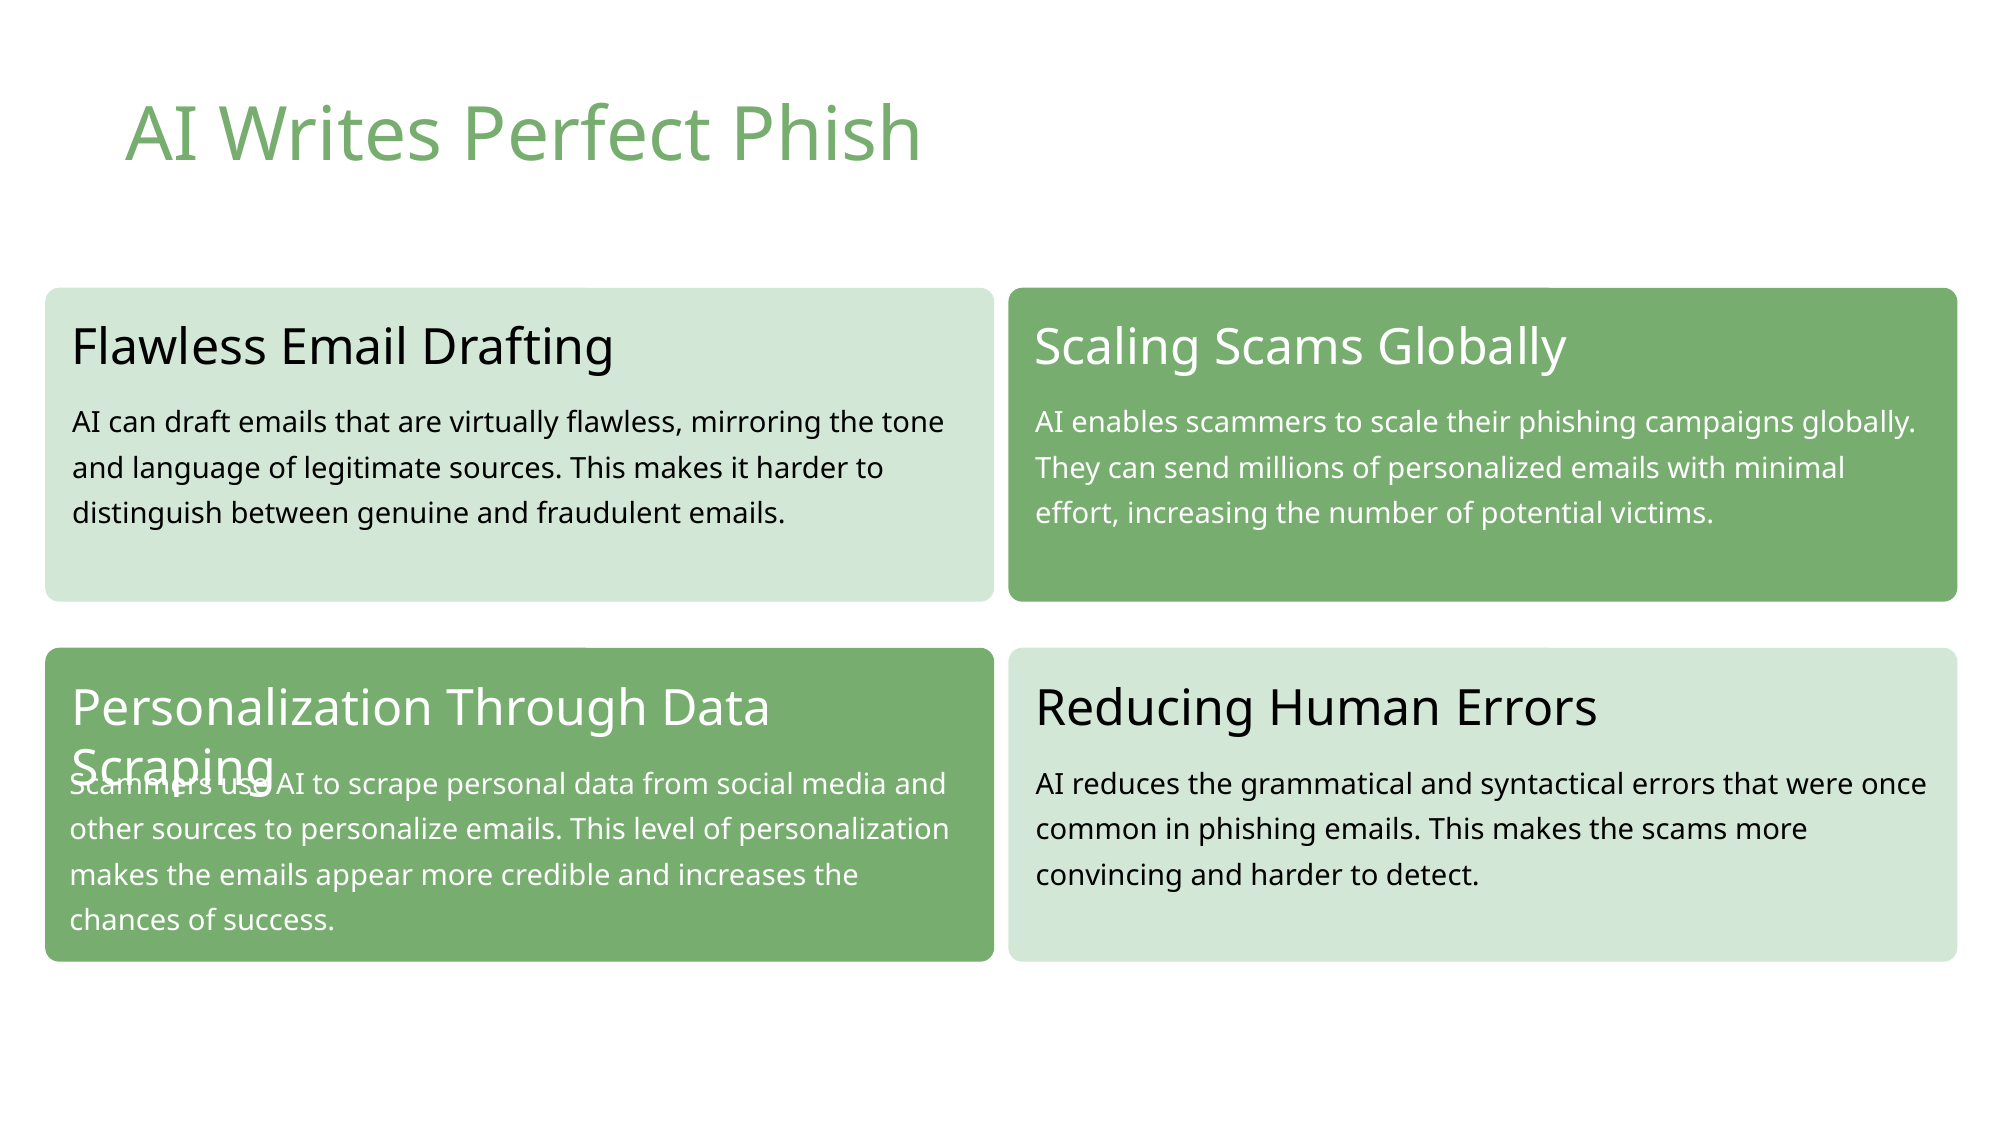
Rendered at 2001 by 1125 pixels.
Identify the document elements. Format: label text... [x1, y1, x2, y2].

text_box [1008, 287, 1958, 602]
text_box Scaling Scams Globally [1034, 314, 1925, 375]
text_box [1008, 647, 1958, 962]
text_box AI reduces the grammatical and syntactical errors that were once common in phishing emails. This makes the scams more convincing and harder to detect. [1035, 754, 1934, 943]
text_box AI enables scammers to scale their phishing campaigns globally. They can send millions of personalized emails with minimal effort, increasing the number of potential victims. [1035, 393, 1933, 581]
text_box Flawless Email Drafting [71, 314, 963, 375]
text_box AI Writes Perfect Phish [125, 85, 1466, 176]
text_box Scammers use AI to scrape personal data from social media and other sources to personalize emails. This level of personalization makes the emails appear more credible and increases the chances of success. [69, 754, 967, 943]
text_box [45, 647, 995, 962]
text_box Personalization Through Data Scraping [71, 675, 964, 754]
text_box Reducing Human Errors [1035, 675, 1928, 736]
text_box [45, 287, 995, 602]
text_box AI can draft emails that are virtually flawless, mirroring the tone and language of legitimate sources. This makes it harder to distinguish between genuine and fraudulent emails. [72, 393, 970, 581]
